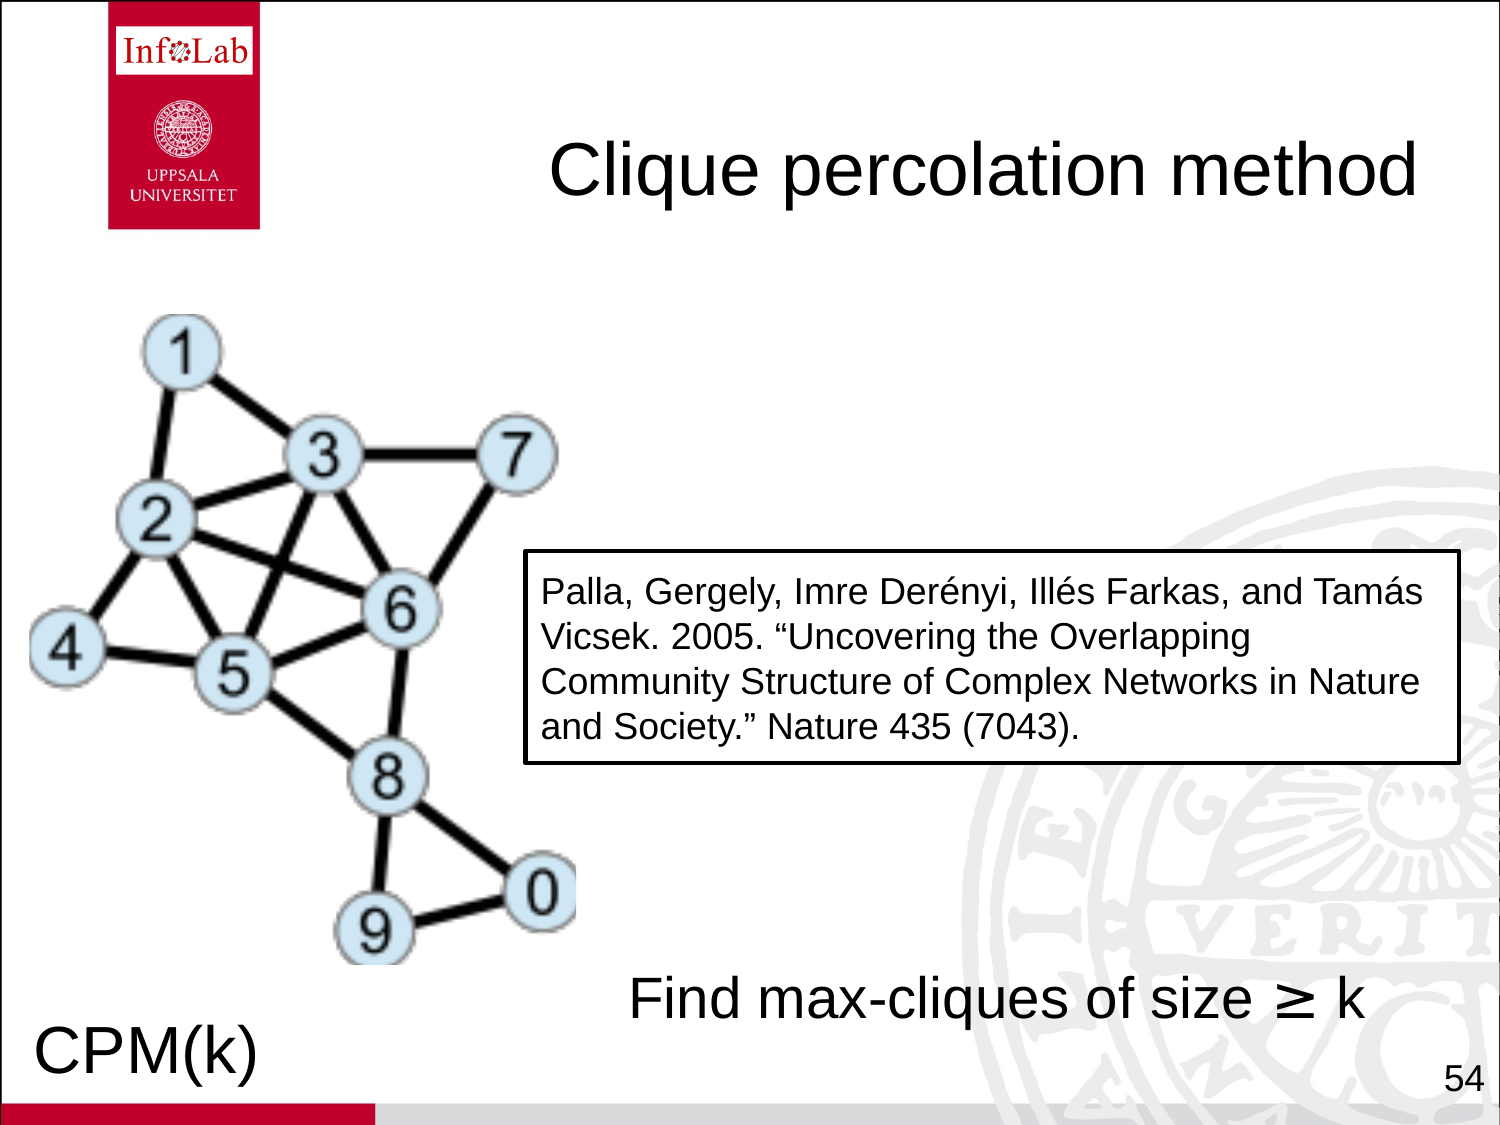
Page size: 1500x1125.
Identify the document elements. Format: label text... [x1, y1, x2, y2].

title Clique percolation method [289, 99, 1436, 232]
text_box CPM(k) [18, 999, 275, 1095]
text_box Palla, Gergely, Imre Derényi, Illés Farkas, and Tamás Vicsek. 2005. “Uncovering the Overlapping Community Structure of Complex Networks in Nature and Society.” Nature 435 (7043). [581, 549, 1461, 765]
text_box Find max-cliques of size ≥ k [613, 952, 1381, 1038]
picture [0, 0, 1500, 1125]
